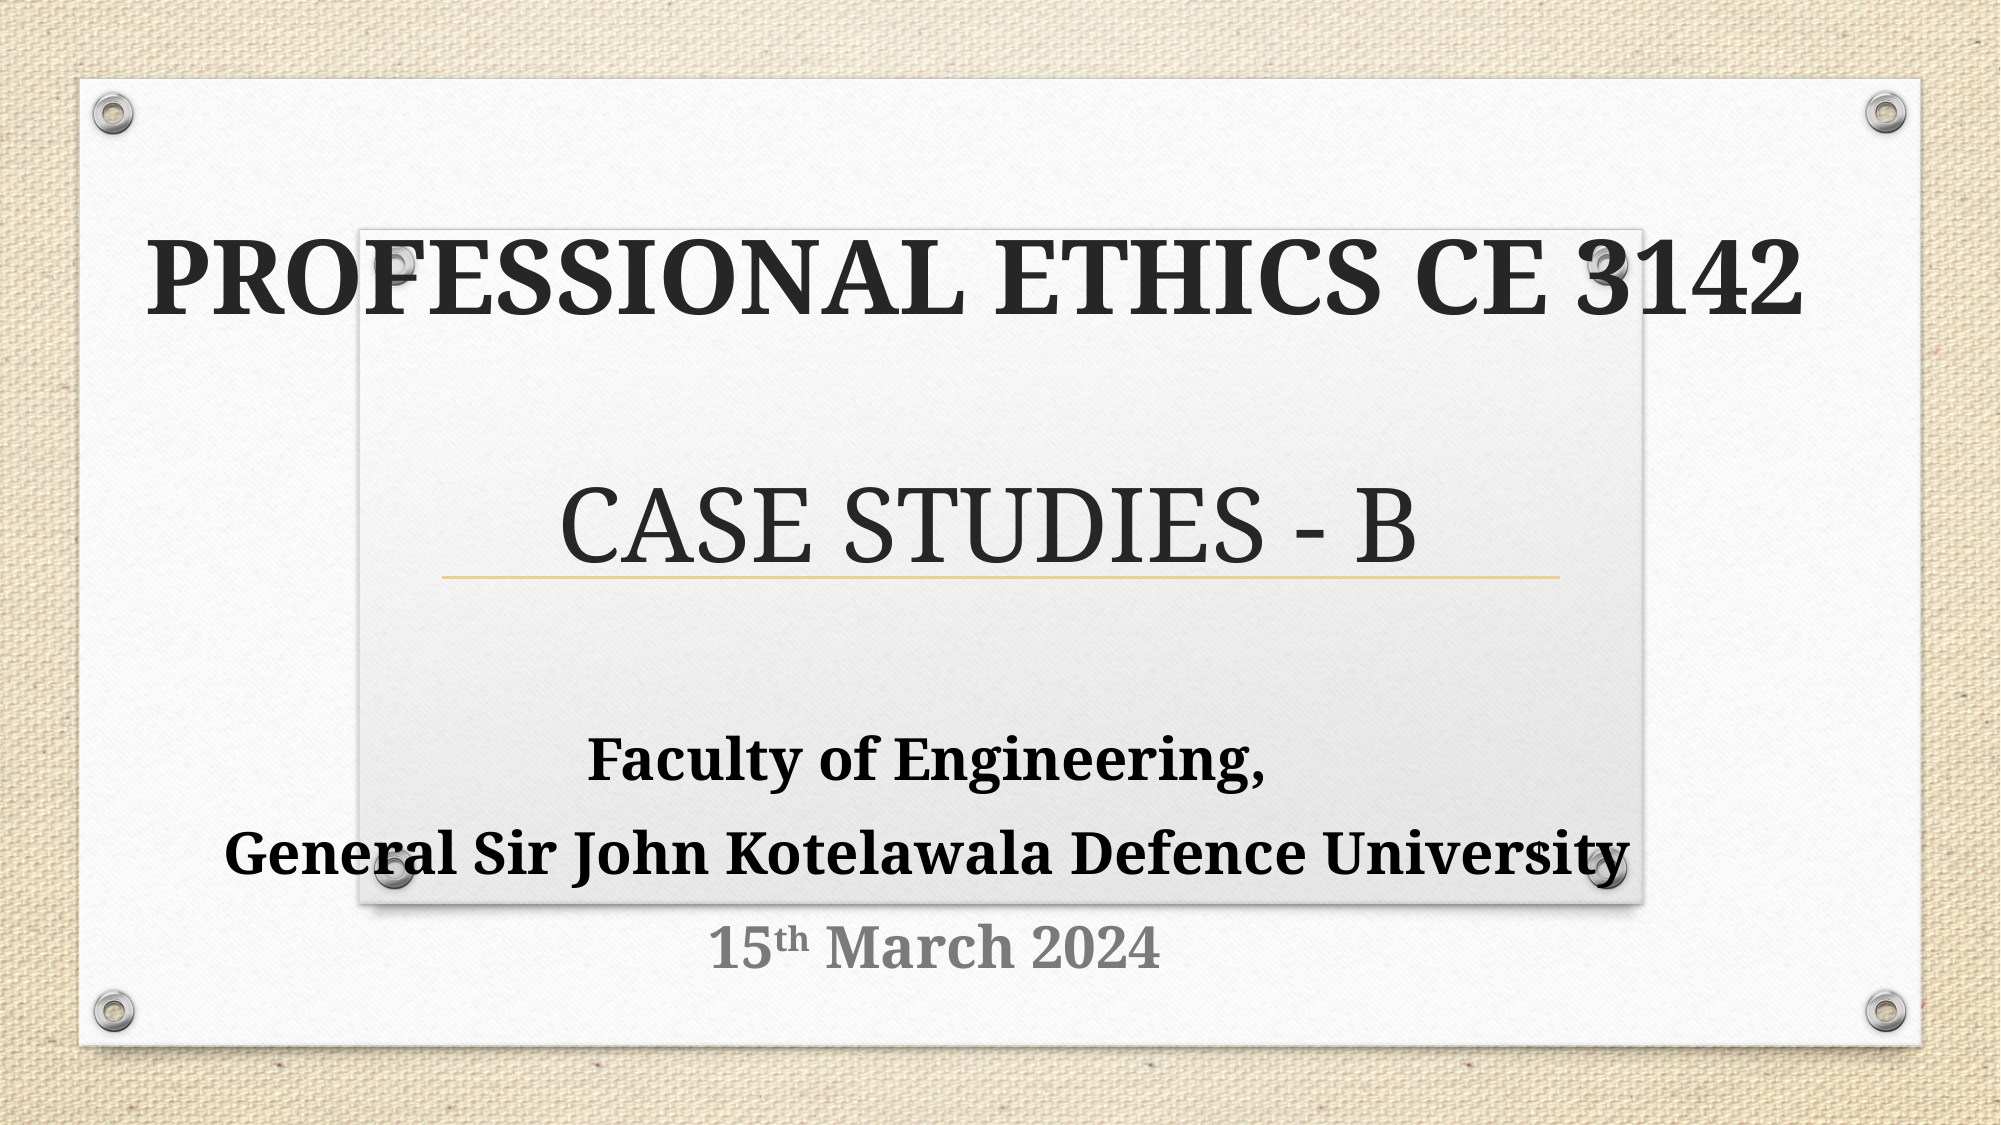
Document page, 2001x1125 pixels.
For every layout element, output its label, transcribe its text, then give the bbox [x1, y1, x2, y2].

subtitle Faculty of Engineering, General Sir John Kotelawala Defence University 15th March 2024 [185, 714, 1685, 1047]
slide_number 1 [1469, 826, 1560, 873]
picture [0, 0, 2001, 1125]
title PROFESSIONAL ETHICS CE 3142 CASE STUDIES - B [129, 199, 1823, 591]
